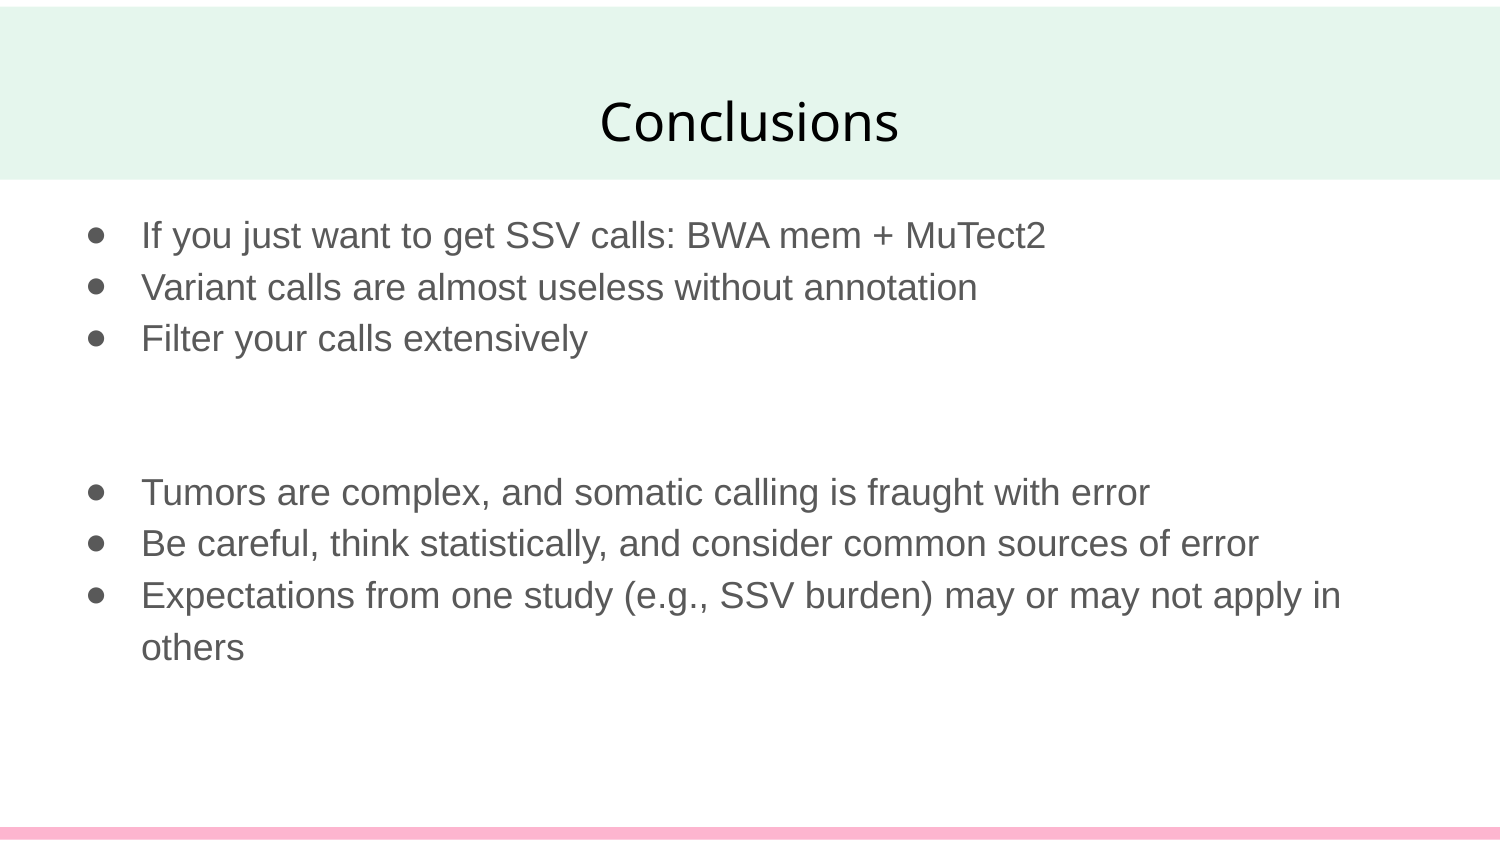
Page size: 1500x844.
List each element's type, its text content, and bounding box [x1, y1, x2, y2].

list If you just want to get SSV calls: BWA mem + MuTect2 Variant calls are almost useless without annotation Filter your calls extensively Tumors are complex, and somatic calling is fraught with error Be careful, think statistically, and consider common sources of error Expectations from one study (e.g., SSV burden) may or may not apply in others [51, 189, 1449, 750]
title Conclusions [51, 72, 1449, 167]
